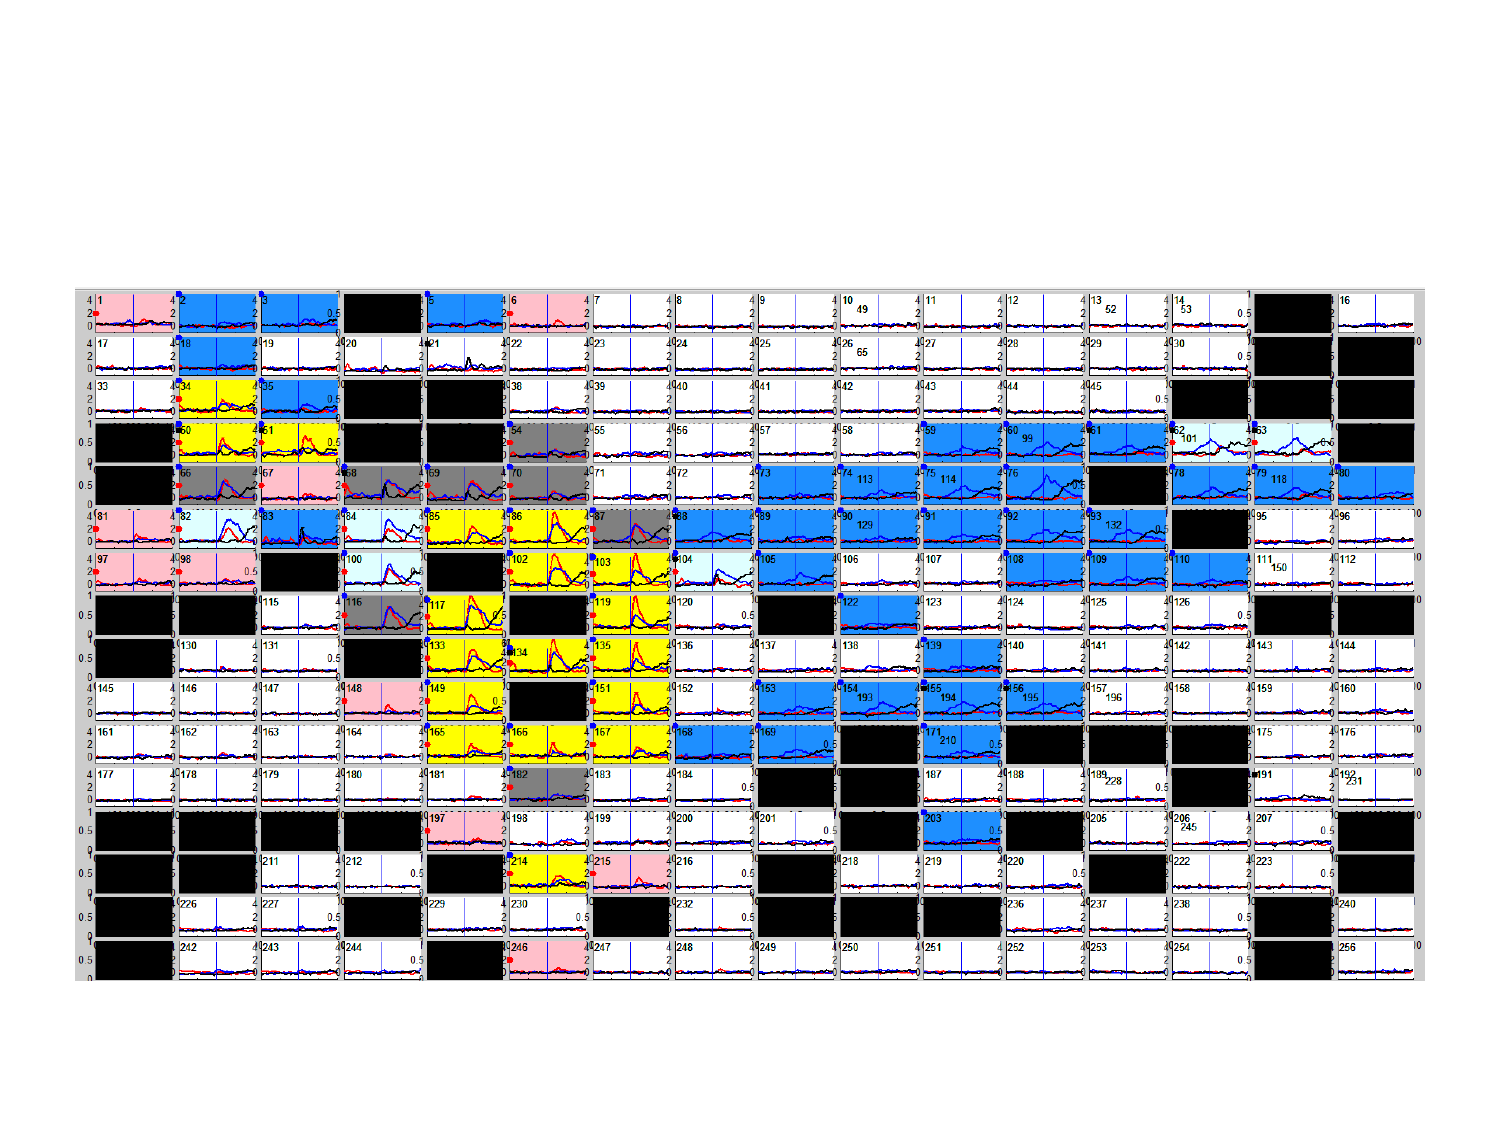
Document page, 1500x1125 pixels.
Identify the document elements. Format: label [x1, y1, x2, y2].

list [74, 287, 1426, 981]
